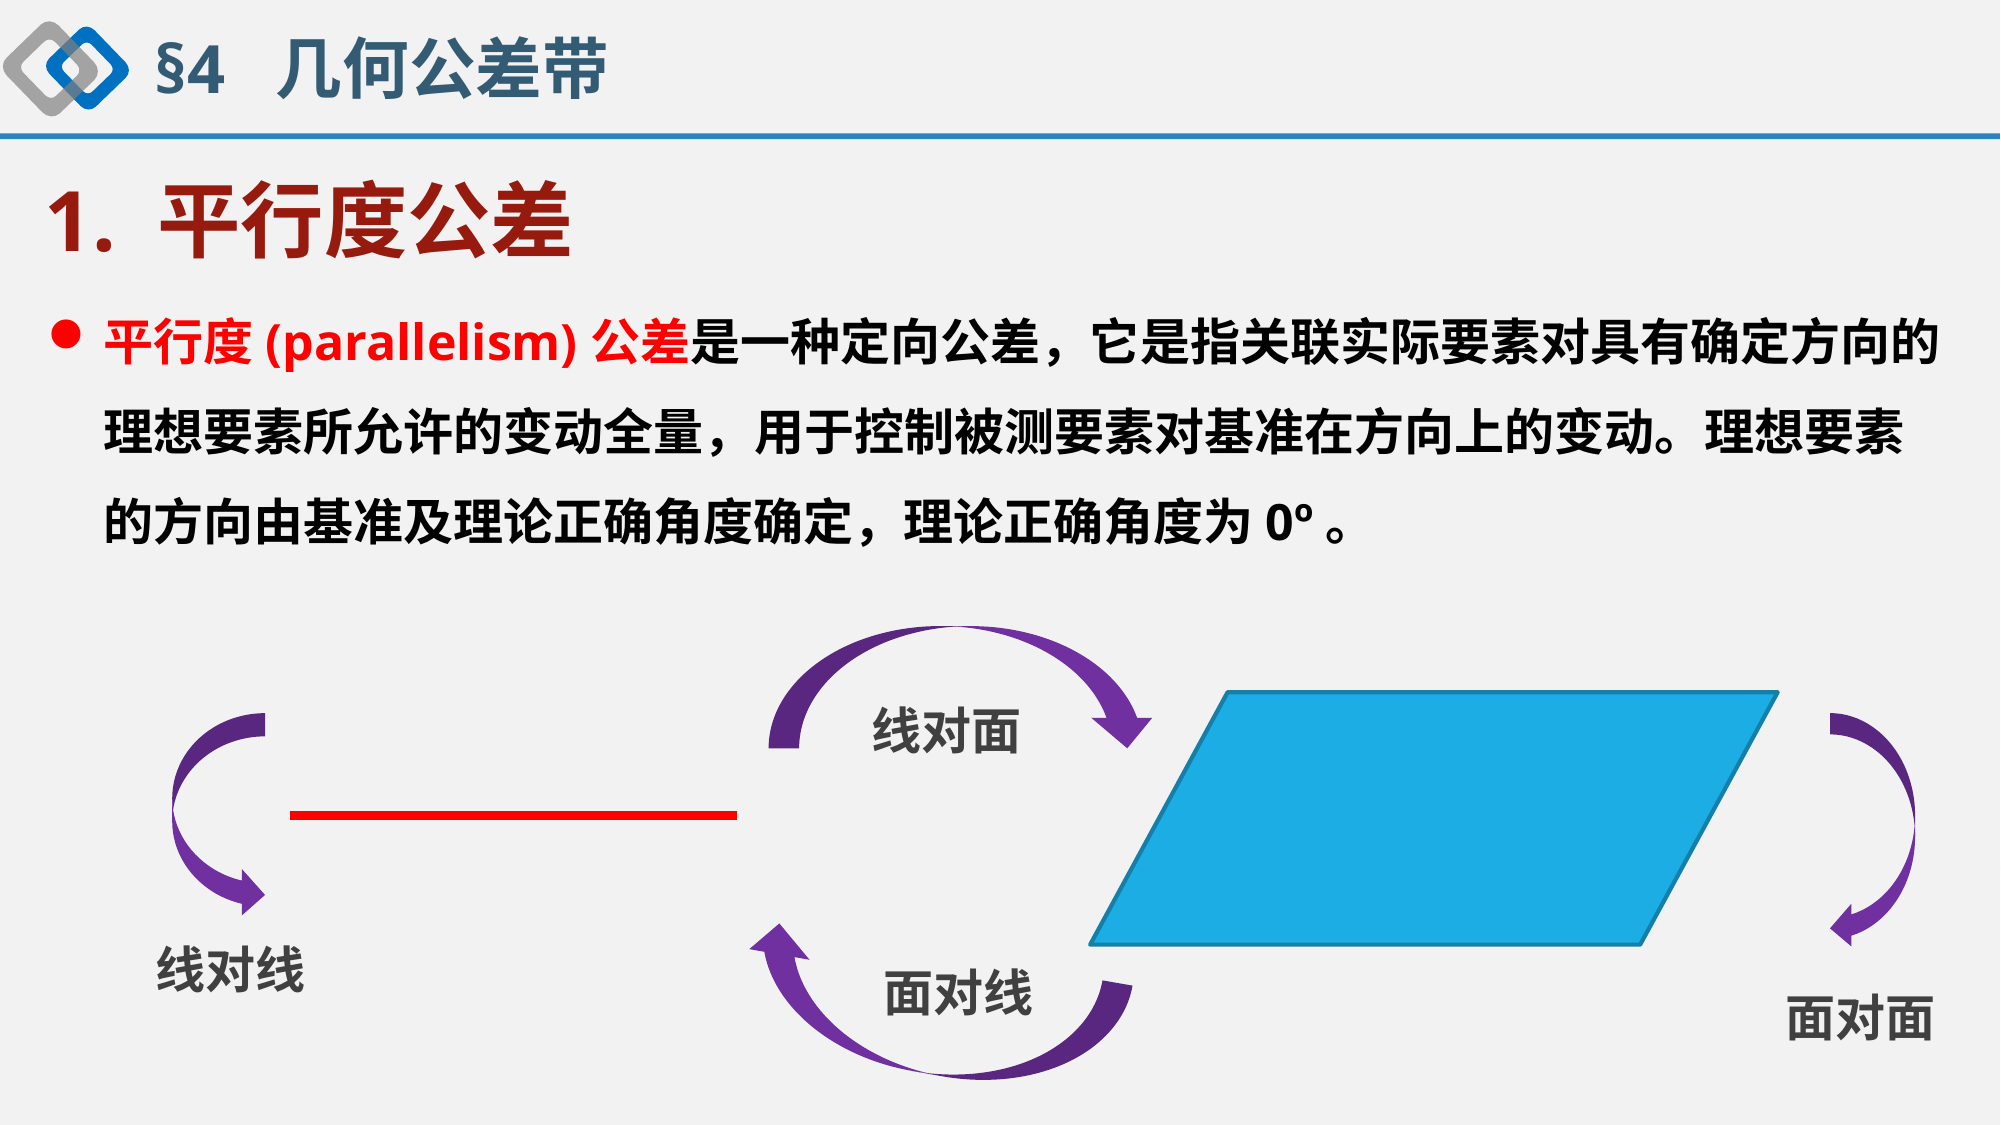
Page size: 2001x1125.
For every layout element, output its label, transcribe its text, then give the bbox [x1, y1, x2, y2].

text_box 线对线 [140, 931, 321, 1006]
text_box [1088, 690, 1780, 947]
text_box §4 几何公差带 [139, 18, 1510, 115]
text_box [766, 623, 1155, 751]
text_box 1. 平行度公差 平行度(parallelism)公差是一种定向公差，它是指关联实际要素对具有确定方向的理想要素所允许的变动全量，用于控制被测要素对基准在方向上的变动。理想要素的方向由基准及理论正确角度确定，理论正确角度为0º。 [29, 160, 1968, 1020]
text_box 面对面 [1770, 979, 1950, 1054]
text_box [1827, 710, 1918, 949]
text_box 面对线 [868, 953, 1049, 1029]
text_box 线对面 [857, 692, 1037, 767]
text_box [747, 921, 1135, 1082]
text_box [170, 710, 268, 918]
